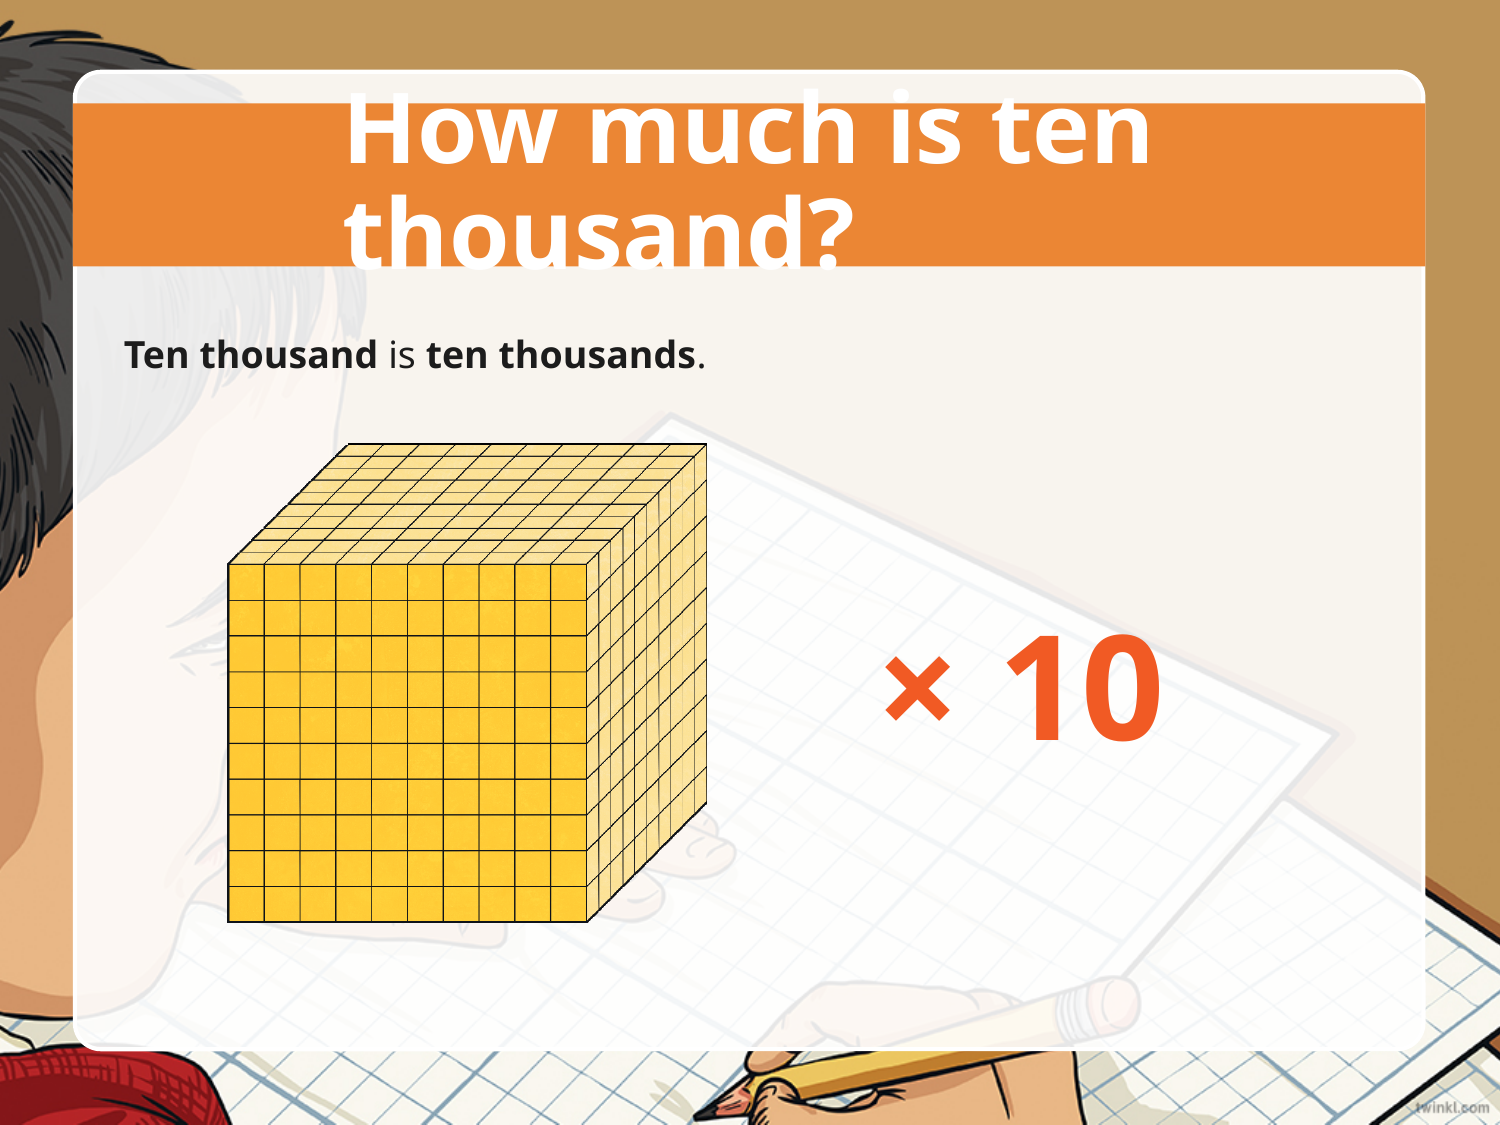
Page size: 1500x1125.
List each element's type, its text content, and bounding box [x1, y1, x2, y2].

text_box × 10 [867, 594, 1174, 770]
text_box Ten thousand is ten thousands. [123, 330, 1376, 376]
picture [0, 0, 1500, 1125]
title How much is ten thousand? [71, 101, 1427, 268]
